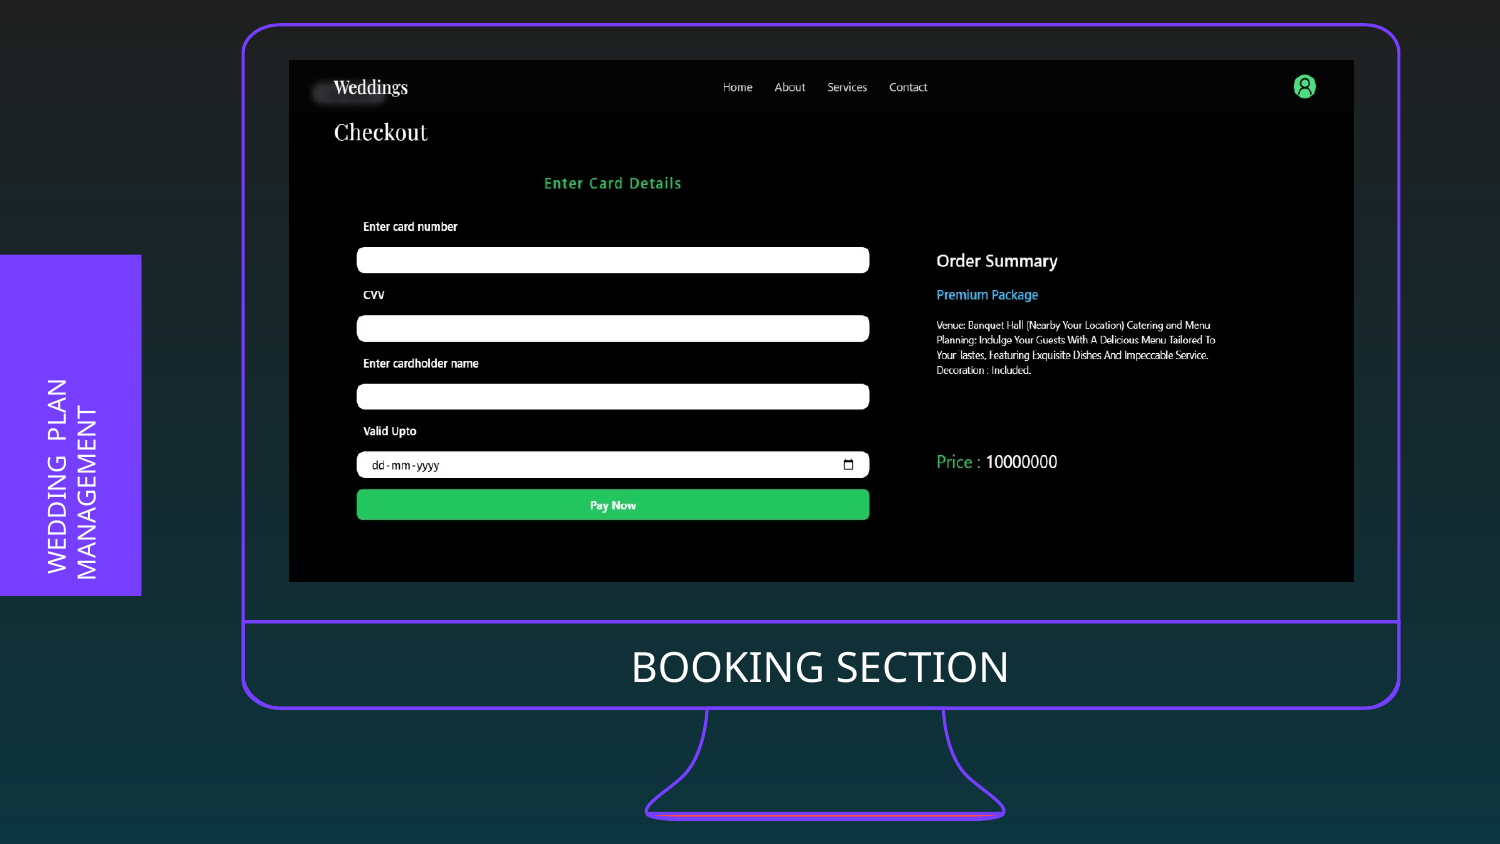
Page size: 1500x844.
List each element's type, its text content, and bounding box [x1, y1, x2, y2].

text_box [242, 24, 1400, 820]
text_box ONLINE BOOK STORE [0, 254, 142, 261]
picture [288, 60, 1354, 582]
text_box WEDDING PLAN MANAGEMENT [0, 261, 142, 596]
